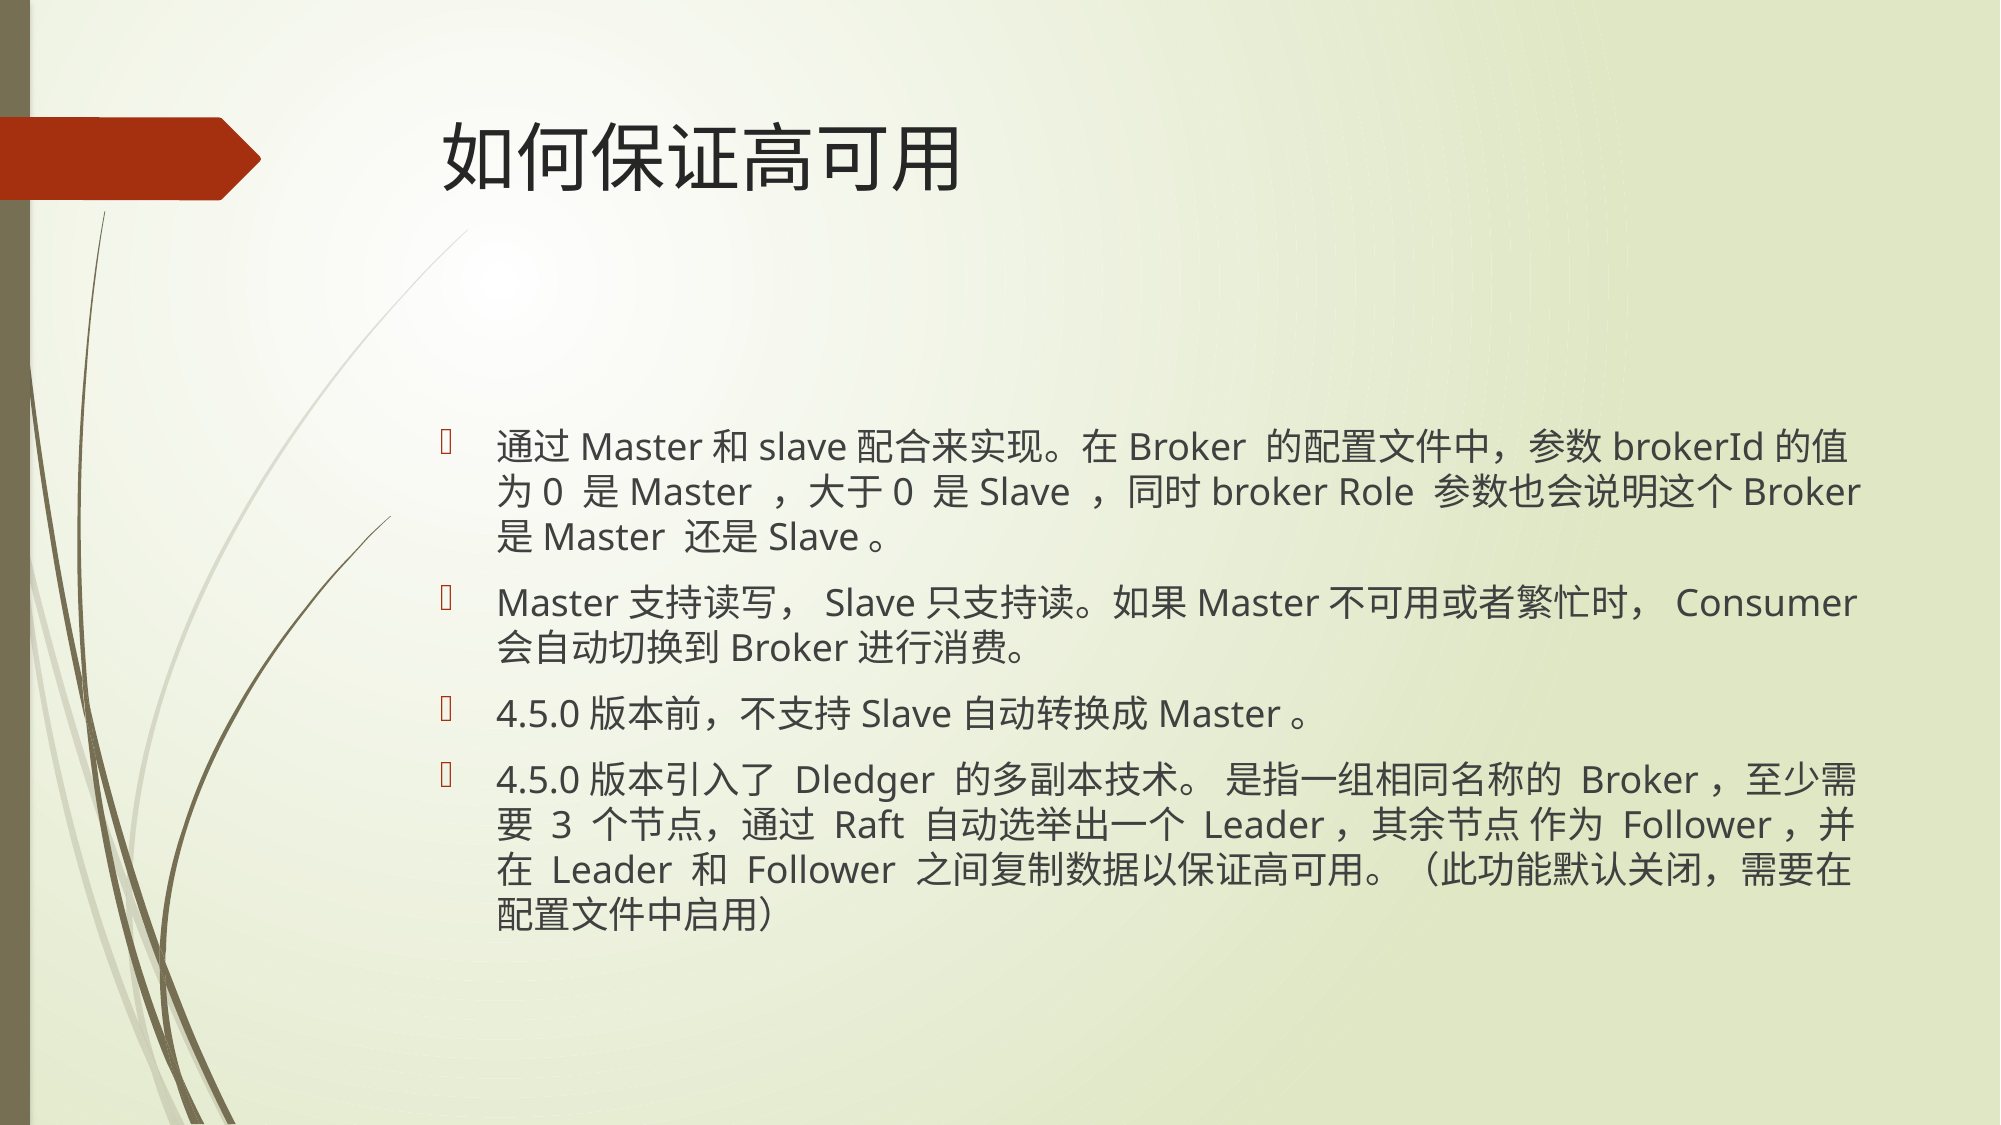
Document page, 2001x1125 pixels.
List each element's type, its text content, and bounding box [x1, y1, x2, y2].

title 如何保证高可用 [425, 102, 1888, 313]
list 通过Master和slave配合来实现。在Broker 的配置文件中，参数brokerId的值为0 是Master ，大于0 是Slave ，同时broker Role 参数也会说明这个Broker 是Master 还是Slave。 Master支持读写，Slave只支持读。如果Master不可用或者繁忙时，Consumer会自动切换到Broker进行消费。 4.5.0版本前，不支持Slave自动转换成Master。 4.5.0版本引入了 Dledger 的多副本技术。 是指一组相同名称的 Broker，至少需要 3 个节点，通过 Raft 自动选举出一个 Leader，其余节点 作为 Follower，并在 Leader 和 Follower 之间复制数据以保证高可用。（此功能默认关闭，需要在配置文件中启用） [424, 350, 1888, 970]
